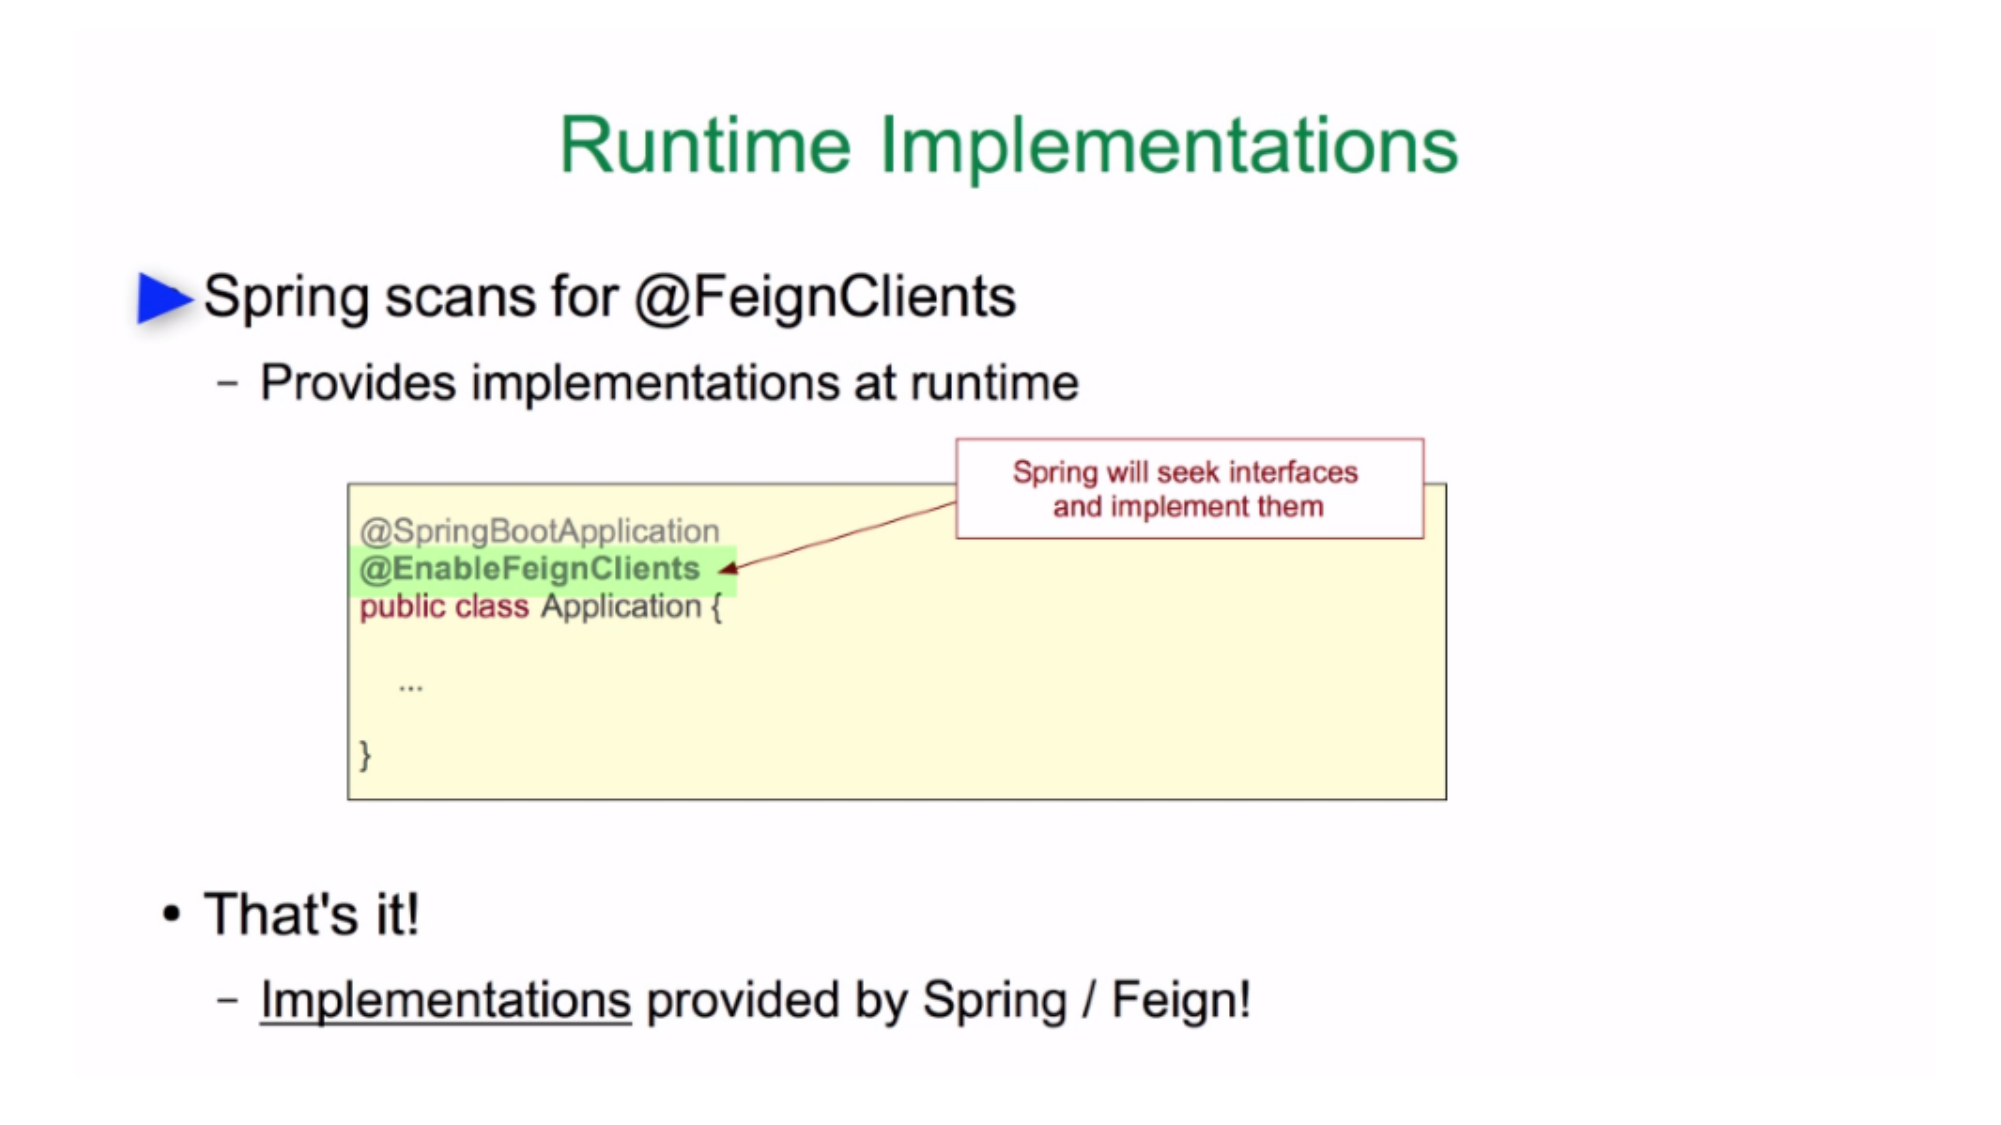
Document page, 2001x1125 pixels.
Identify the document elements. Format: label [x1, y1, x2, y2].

picture [75, 29, 1936, 1077]
